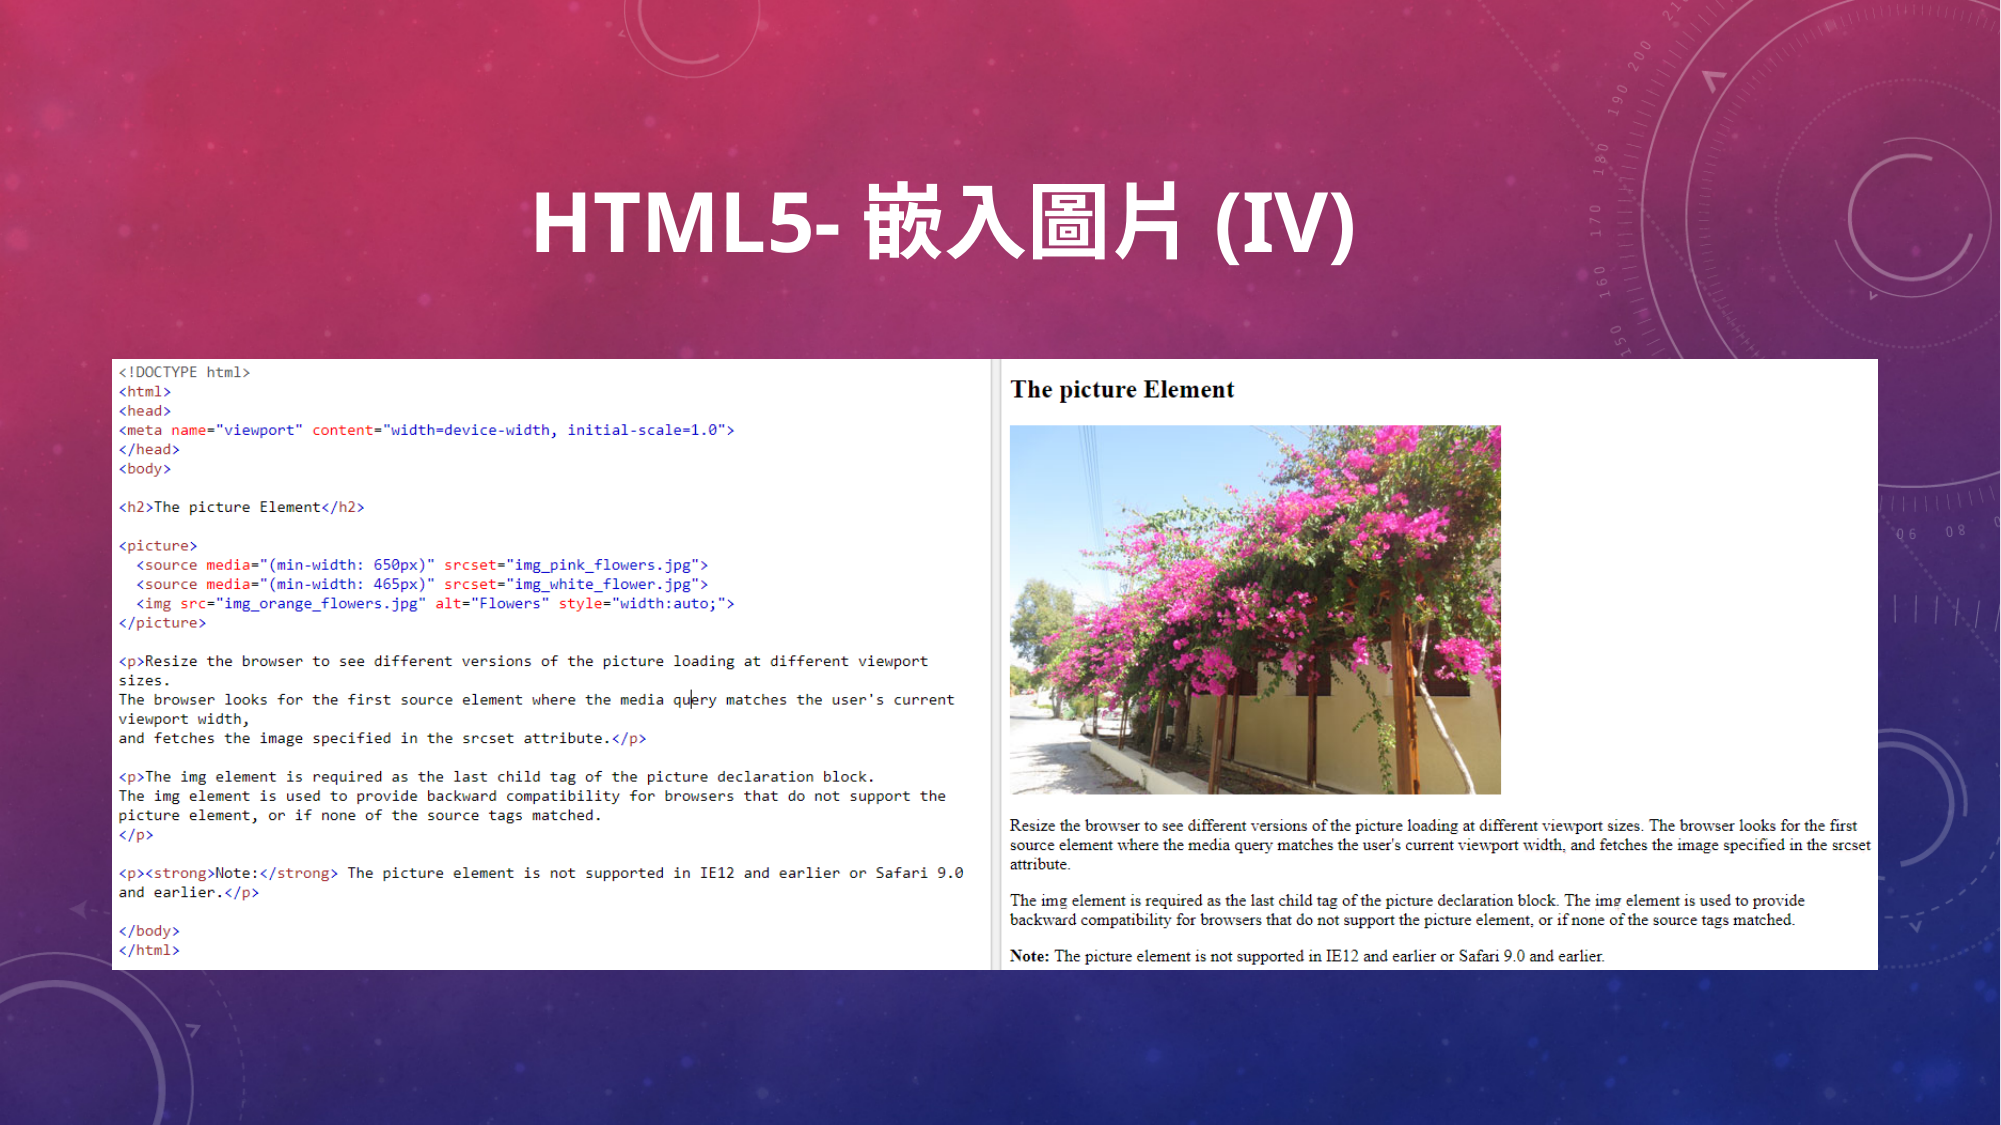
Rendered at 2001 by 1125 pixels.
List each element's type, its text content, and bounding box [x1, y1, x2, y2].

title HTML5-嵌入圖片(IV) [112, 99, 1775, 339]
picture [0, 0, 2001, 1125]
